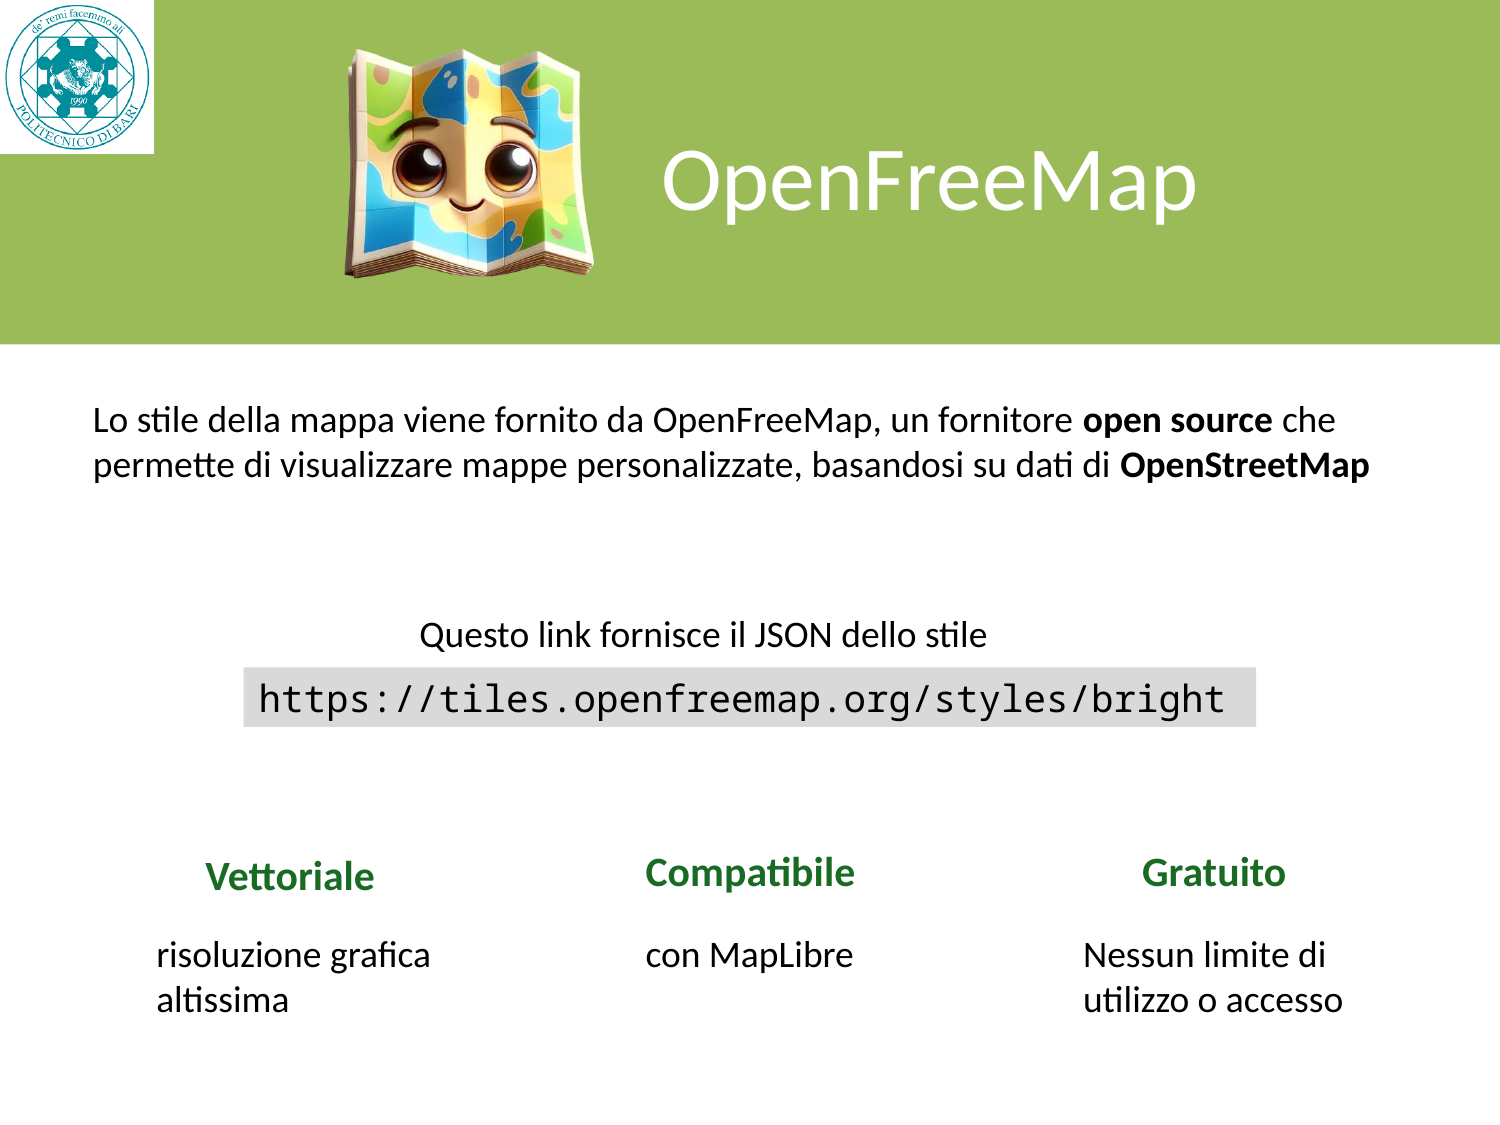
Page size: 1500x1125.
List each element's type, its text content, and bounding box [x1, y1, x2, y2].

text_box Lo stile della mappa viene fornito da OpenFreeMap, un fornitore open source che permette di visualizzare mappe personalizzate, basandosi su dati di OpenStreetMap [78, 387, 1422, 493]
text_box Compatibile [630, 837, 914, 903]
text_box https://tiles.openfreemap.org/styles/bright [243, 667, 1257, 727]
text_box Gratuito [1127, 837, 1337, 903]
text_box risoluzione grafica altissima [141, 922, 466, 1028]
text_box Nessun limite di utilizzo o accesso [1068, 922, 1390, 1028]
text_box OpenFreeMap [646, 111, 1215, 237]
text_box [0, 0, 1500, 346]
picture [0, 0, 154, 154]
picture [329, 26, 601, 298]
text_box con MapLibre [630, 922, 894, 983]
text_box Questo link fornisce il JSON dello stile [404, 603, 1096, 663]
text_box Vettoriale [190, 841, 417, 907]
